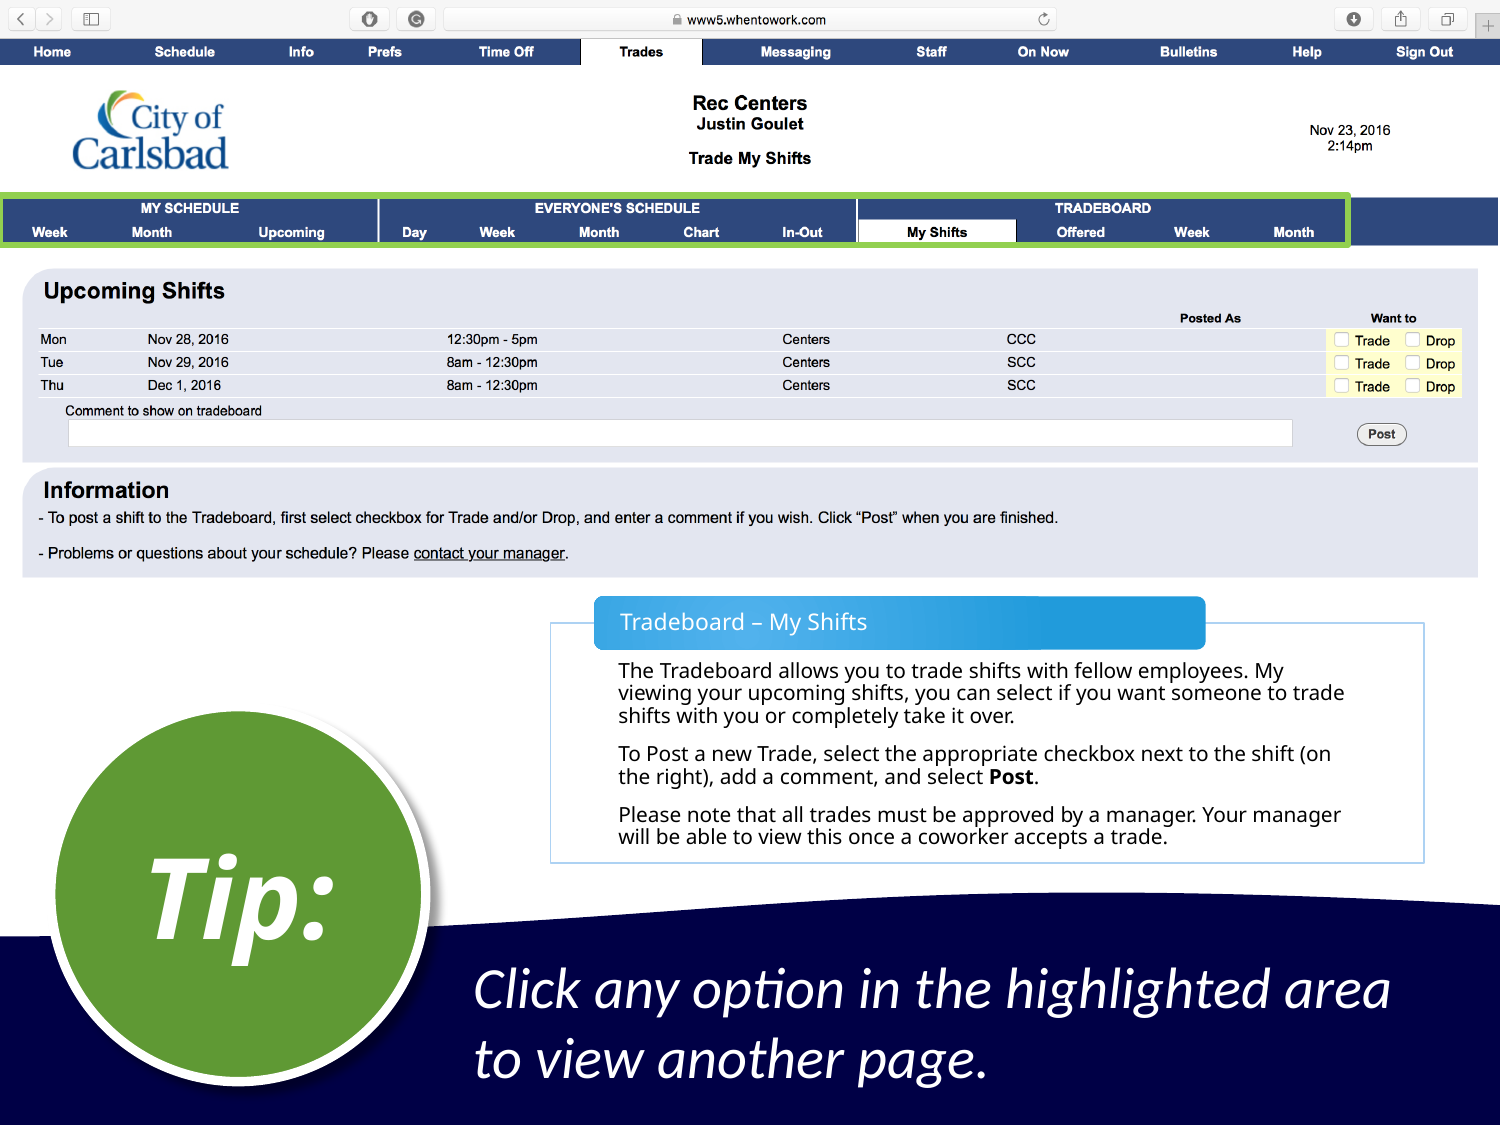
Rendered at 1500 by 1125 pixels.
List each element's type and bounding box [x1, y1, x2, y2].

picture [0, 0, 1500, 706]
text_box [0, 706, 1500, 1125]
text_box [0, 195, 1349, 247]
text_box [550, 596, 1425, 864]
